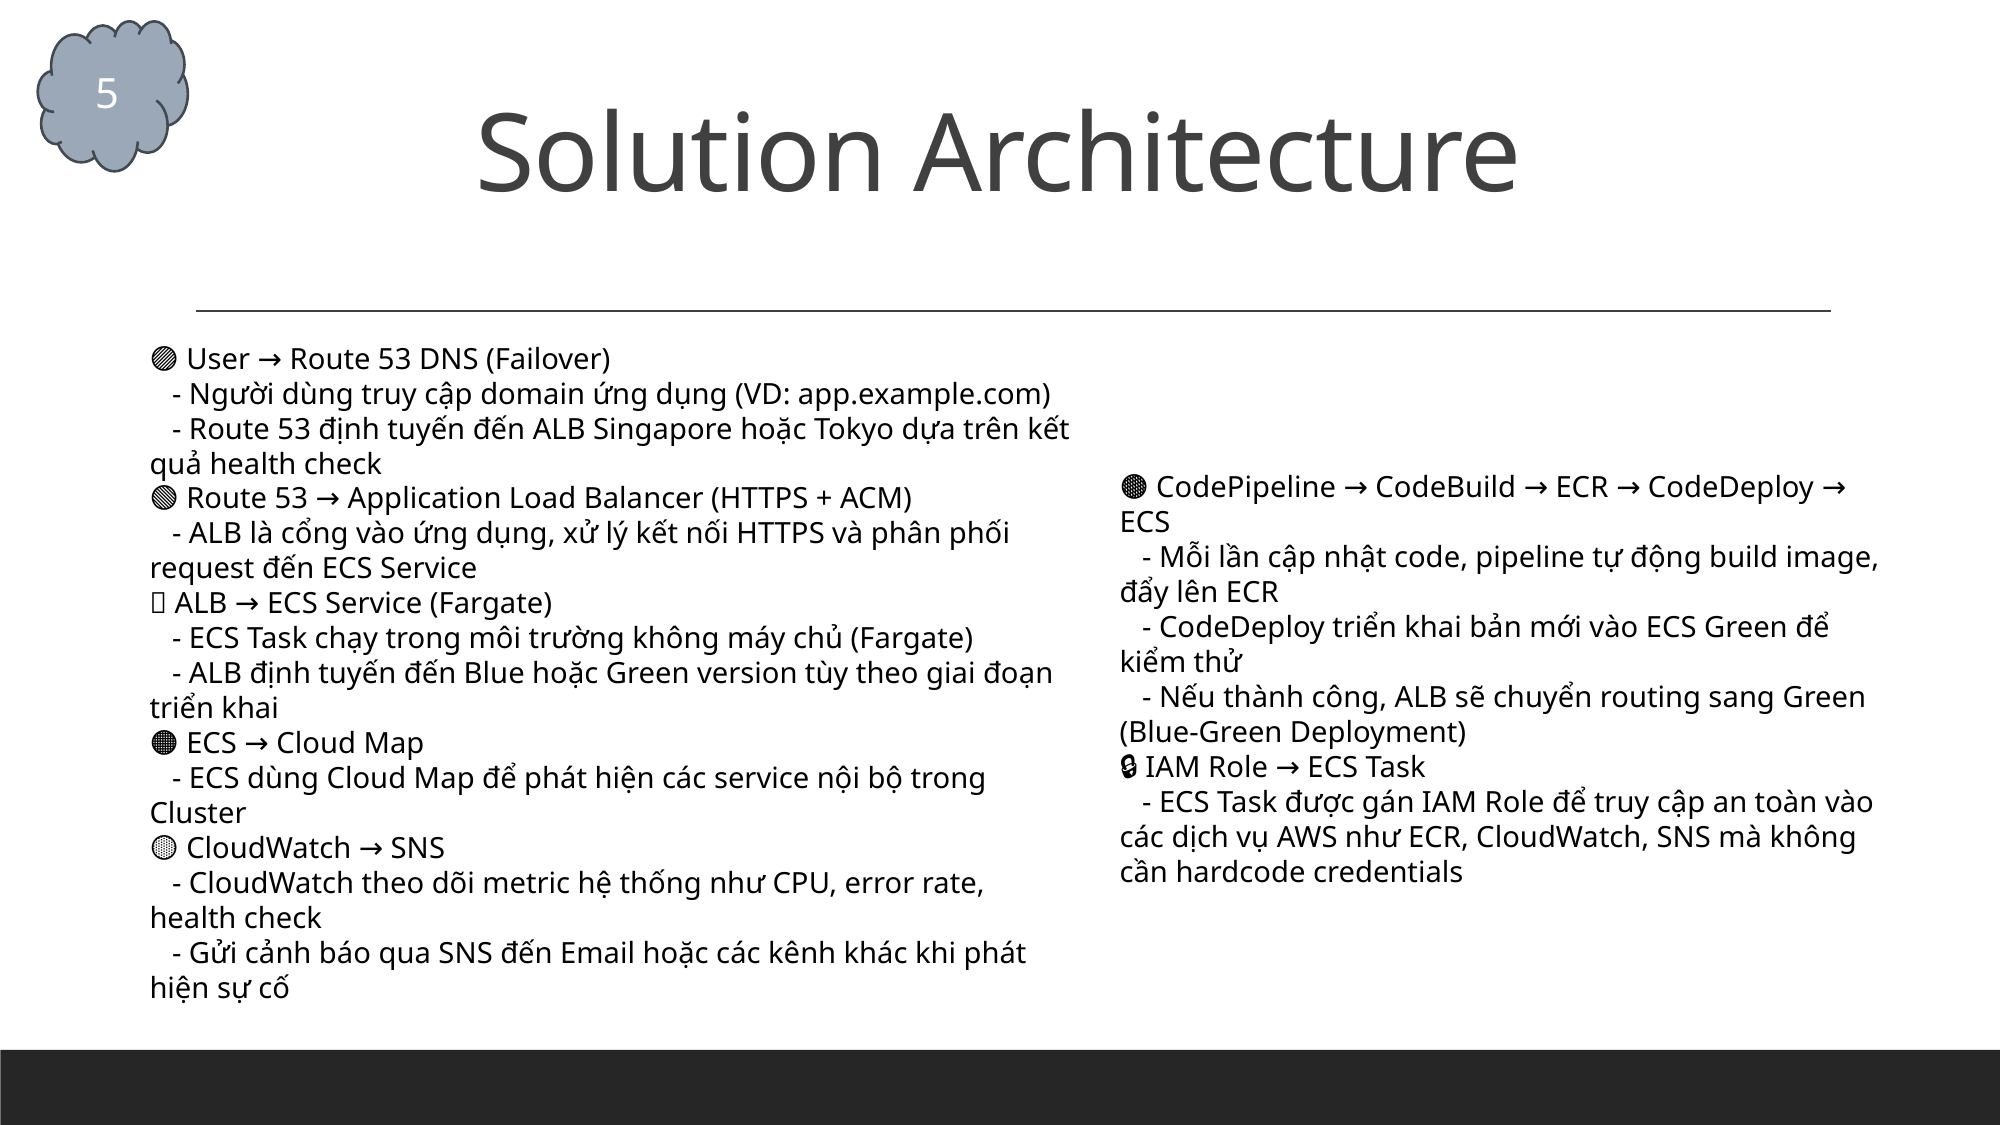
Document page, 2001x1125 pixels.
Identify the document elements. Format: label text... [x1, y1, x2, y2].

text_box 🟤 CodePipeline → CodeBuild → ECR → CodeDeploy → ECS - Mỗi lần cập nhật code, pipeline tự động build image, đẩy lên ECR - CodeDeploy triển khai bản mới vào ECS Green để kiểm thử - Nếu thành công, ALB sẽ chuyển routing sang Green (Blue-Green Deployment) 🔒 IAM Role → ECS Task - ECS Task được gán IAM Role để truy cập an toàn vào các dịch vụ AWS như ECR, CloudWatch, SNS mà không cần hardcode credentials [1104, 460, 1902, 931]
text_box 5 [36, 19, 190, 173]
text_box 🟣 User → Route 53 DNS (Failover) - Người dùng truy cập domain ứng dụng (VD: app.example.com) - Route 53 định tuyến đến ALB Singapore hoặc Tokyo dựa trên kết quả health check 🟢 Route 53 → Application Load Balancer (HTTPS + ACM) - ALB là cổng vào ứng dụng, xử lý kết nối HTTPS và phân phối request đến ECS Service 🔵 ALB → ECS Service (Fargate) - ECS Task chạy trong môi trường không máy chủ (Fargate) - ALB định tuyến đến Blue hoặc Green version tùy theo giai đoạn triển khai 🟠 ECS → Cloud Map - ECS dùng Cloud Map để phát hiện các service nội bộ trong Cluster 🟡 CloudWatch → SNS - CloudWatch theo dõi metric hệ thống như CPU, error rate, health check - Gửi cảnh báo qua SNS đến Email hoặc các kênh khác khi phát hiện sự cố [134, 332, 1091, 1047]
title Solution Architecture [460, 28, 1540, 223]
